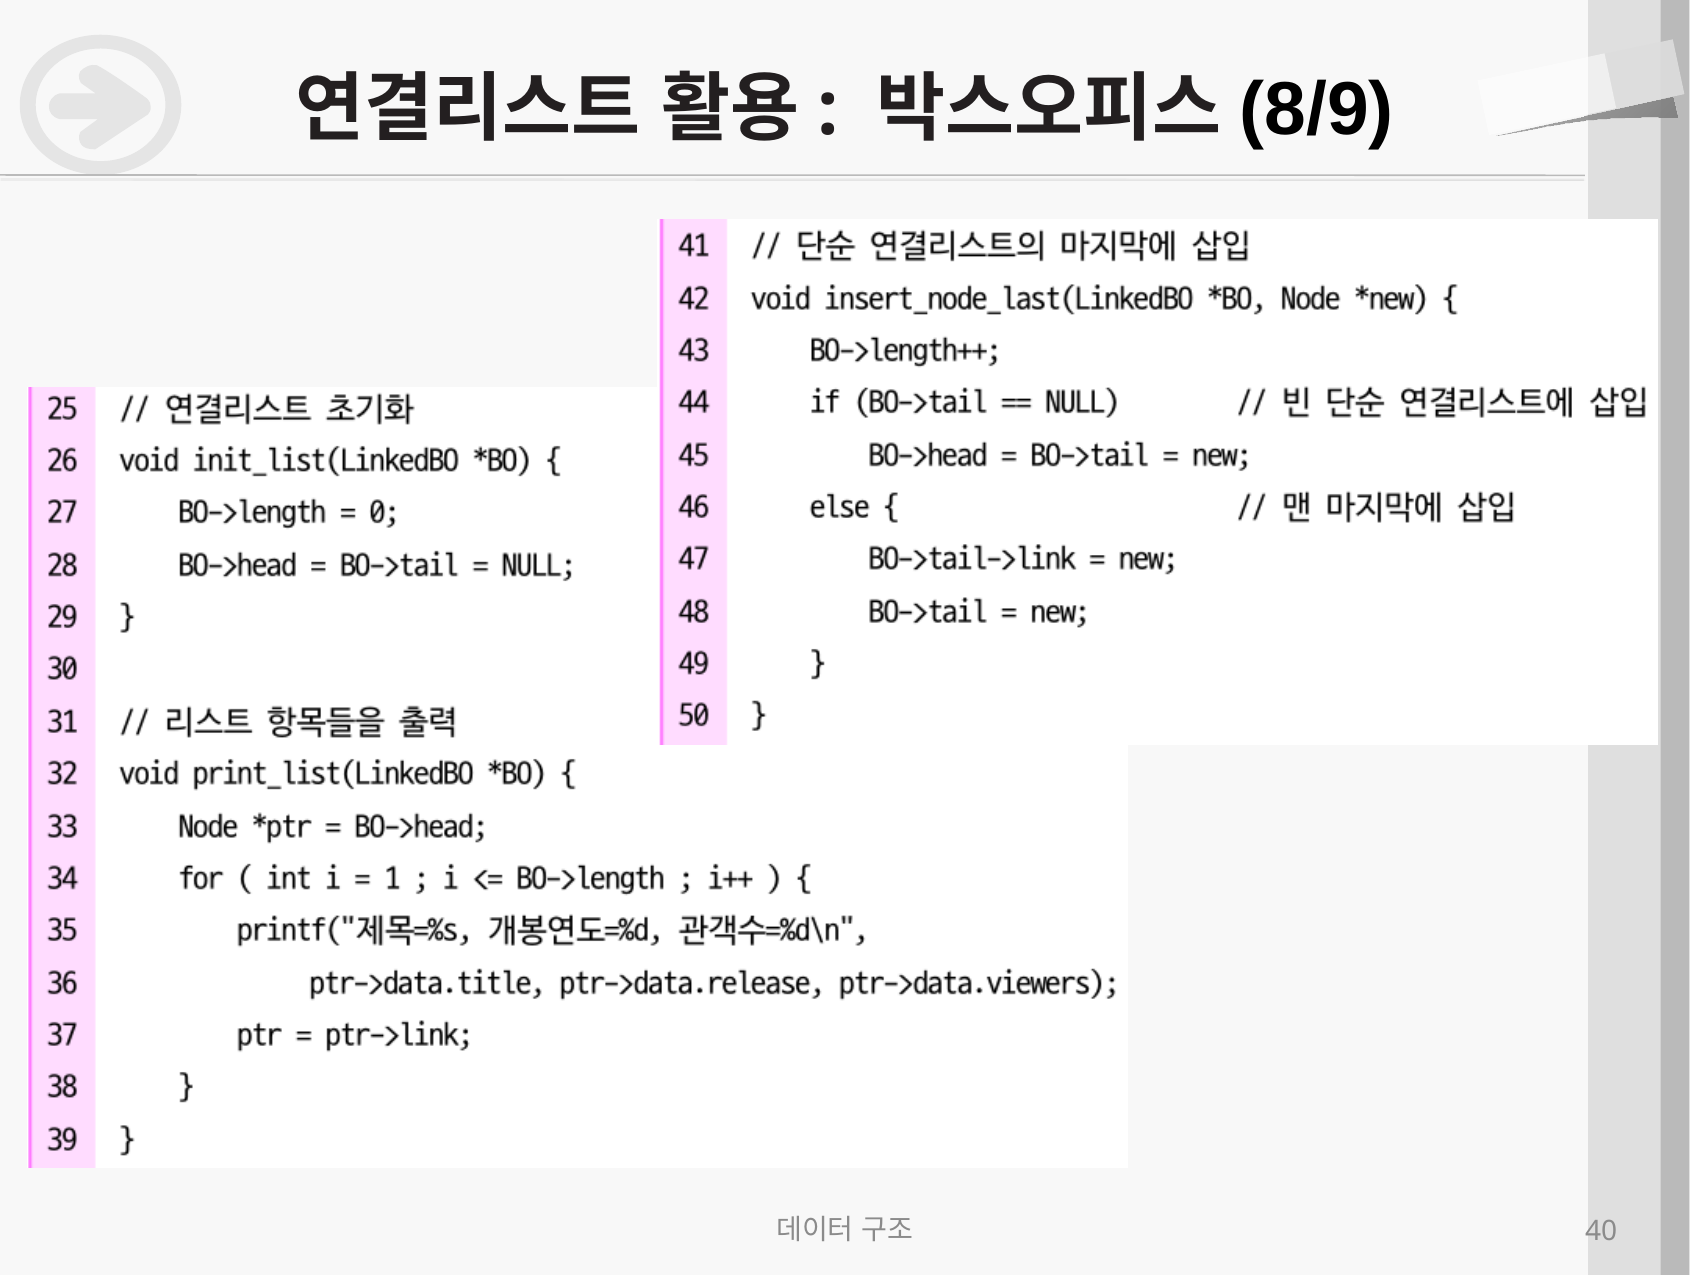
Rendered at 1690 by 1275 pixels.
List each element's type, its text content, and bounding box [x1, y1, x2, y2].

footer 데이터 구조 [577, 1203, 1113, 1260]
title 연결리스트 활용: 박스오피스(8/9) [57, 28, 1633, 181]
slide_number 40 [1238, 1203, 1633, 1260]
picture [27, 219, 1658, 1168]
